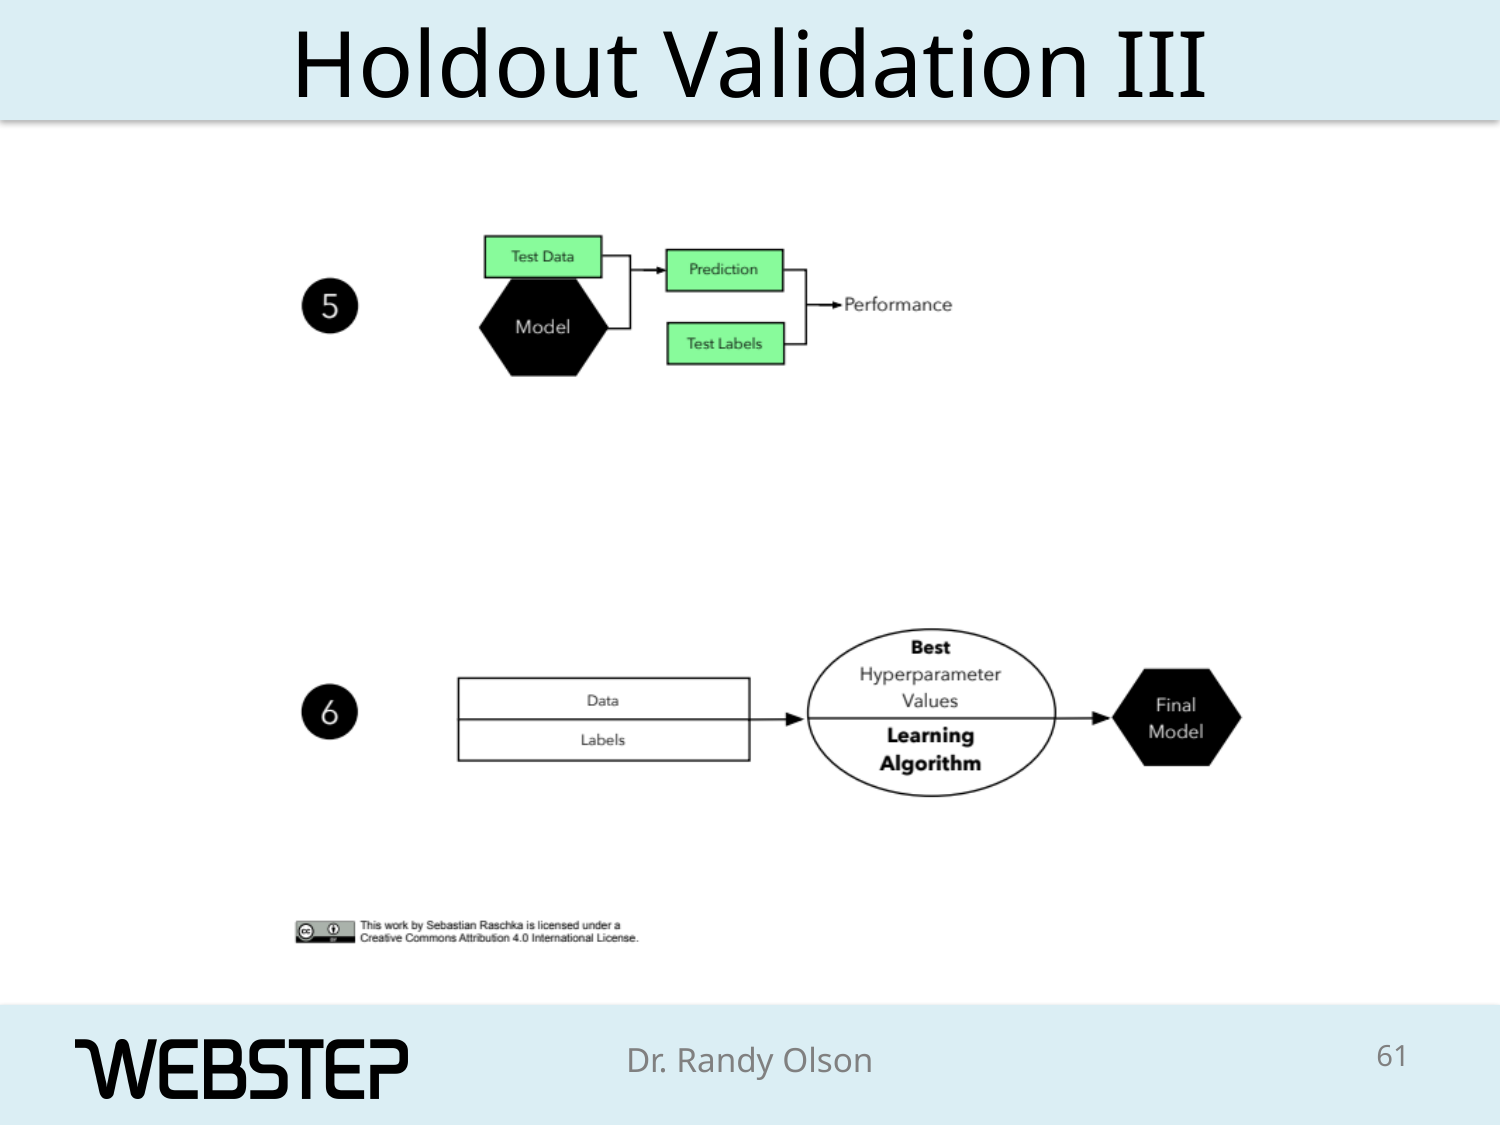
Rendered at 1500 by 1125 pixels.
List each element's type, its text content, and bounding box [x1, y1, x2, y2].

picture [75, 1039, 408, 1099]
picture [154, 154, 1353, 999]
slide_number 61 [1310, 1026, 1425, 1088]
title Holdout Validation III [75, 0, 1425, 155]
